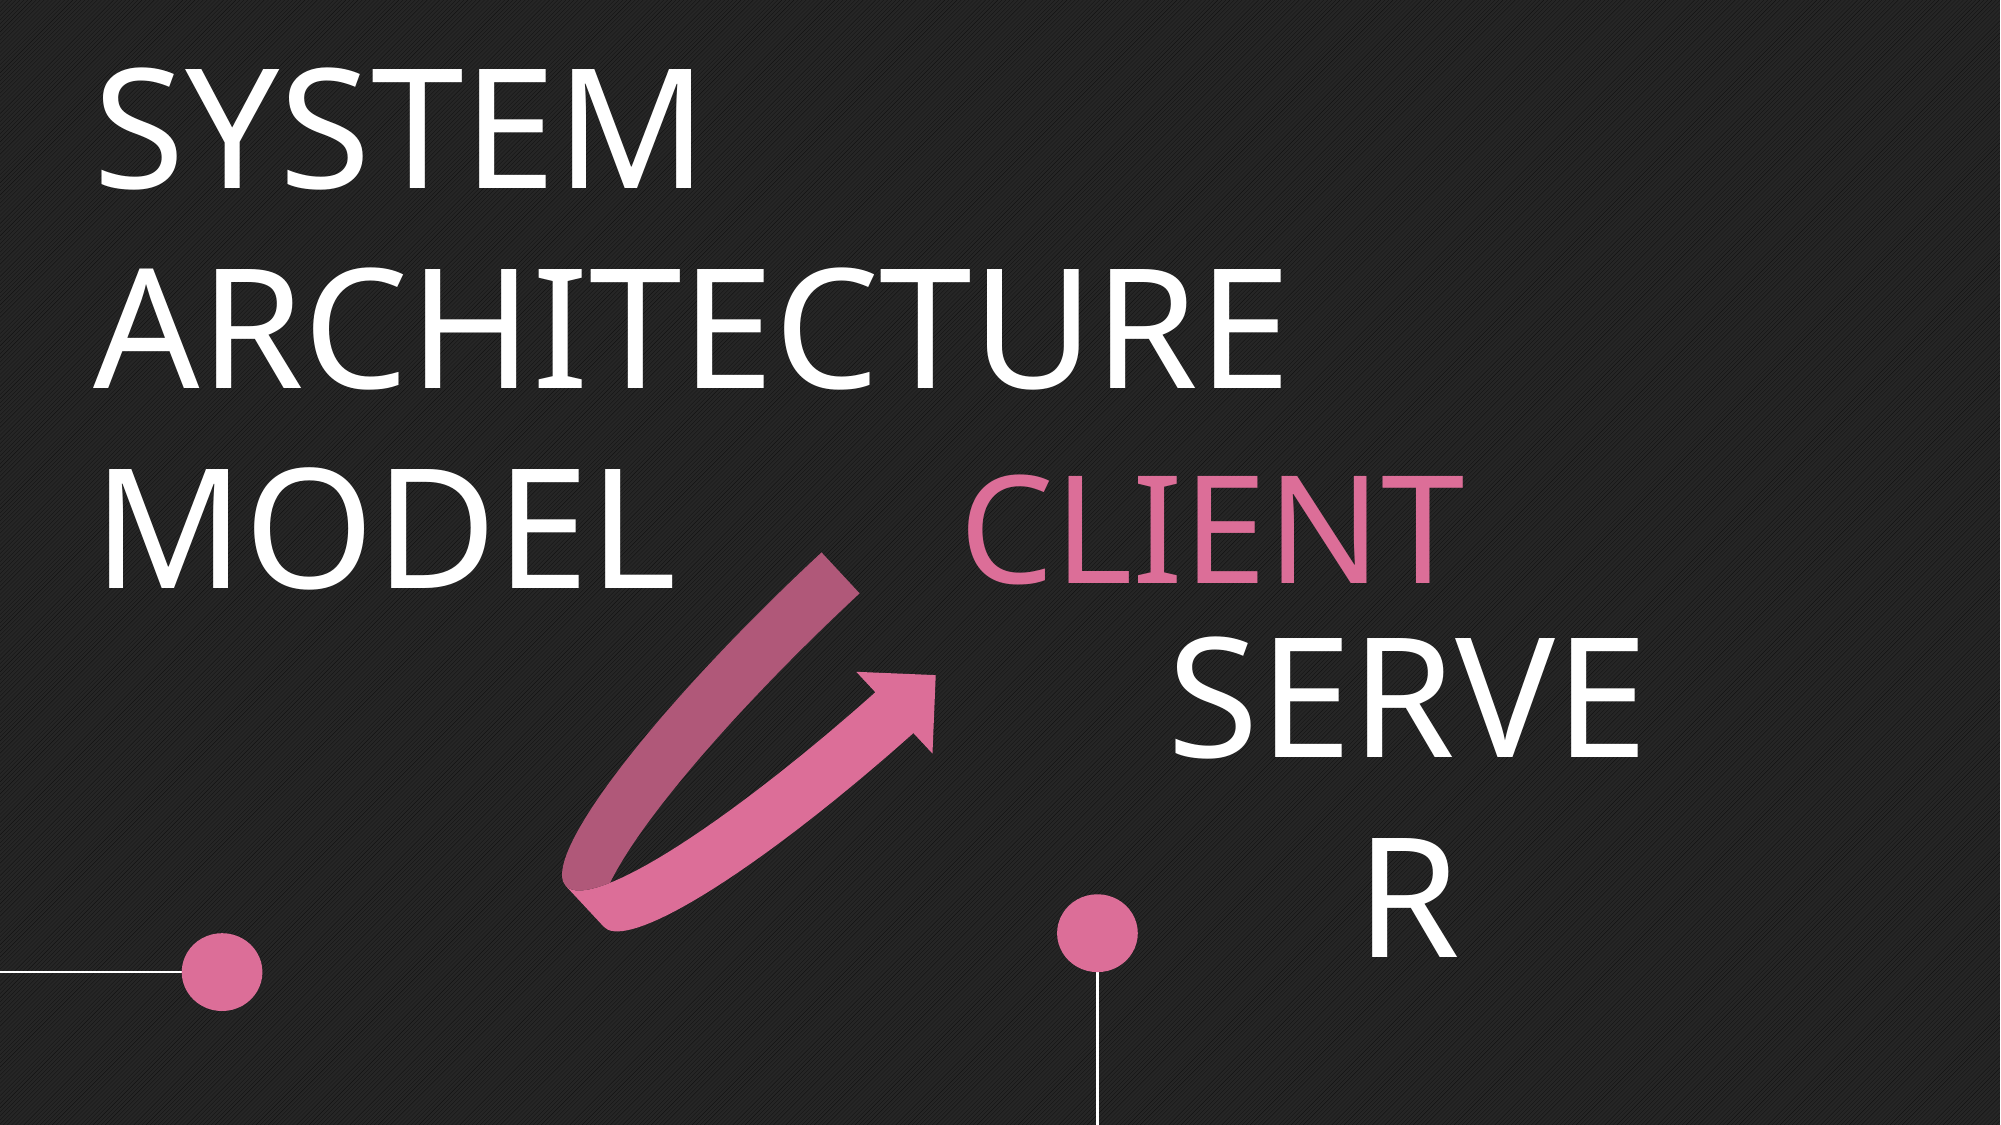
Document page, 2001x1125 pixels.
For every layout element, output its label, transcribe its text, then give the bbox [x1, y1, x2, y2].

text_box SERVER [1119, 583, 1697, 998]
text_box [180, 932, 264, 1013]
text_box SYSTEM ARCHITECTURE MODEL [79, 14, 1715, 629]
text_box [1056, 893, 1139, 974]
text_box CLIENT [937, 426, 1487, 621]
text_box [561, 550, 937, 933]
